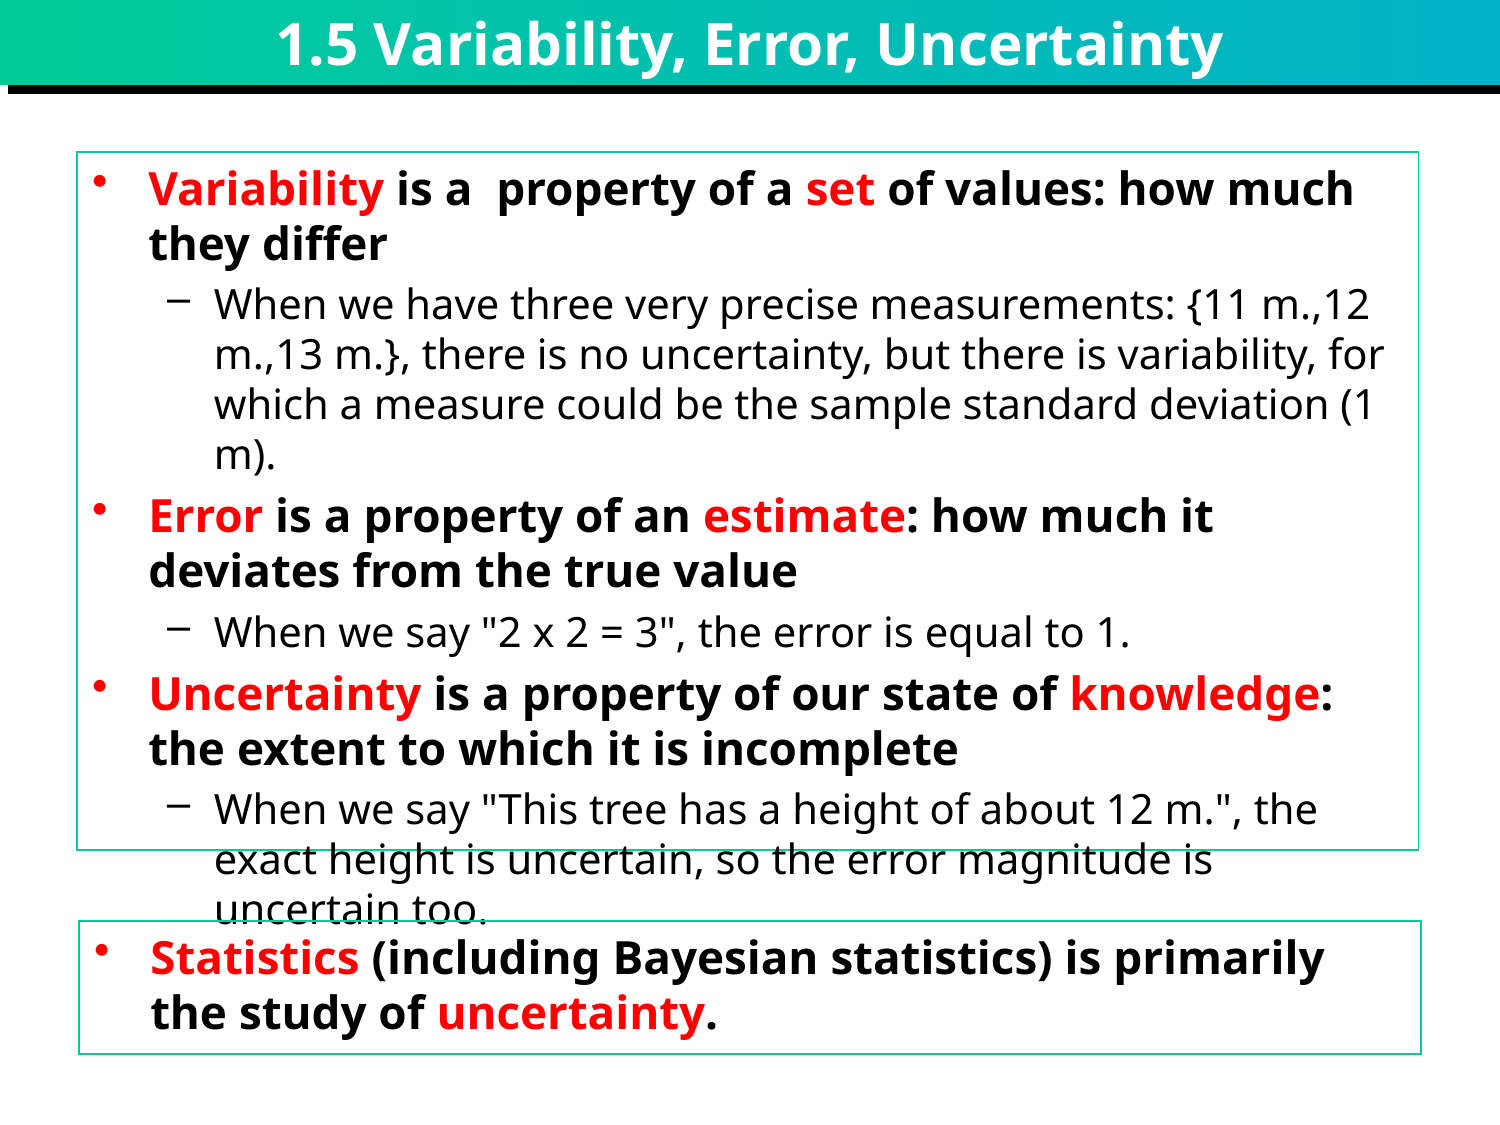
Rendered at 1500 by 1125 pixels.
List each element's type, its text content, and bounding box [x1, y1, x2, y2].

title 1.5 Variability, Error, Uncertainty [0, 0, 1500, 86]
list Variability is a property of a set of values: how much they differ When we have three very precise measurements: {11 m.,12 m.,13 m.}, there is no uncertainty, but there is variability, for which a measure could be the sample standard deviation (1 m). Error is a property of an estimate: how much it deviates from the true value When we say "2 x 2 = 3", the error is equal to 1. Uncertainty is a property of our state of knowledge: the extent to which it is incomplete When we say "This tree has a height of about 12 m.", the exact height is uncertain, so the error magnitude is uncertain too. [76, 151, 1419, 851]
text_box Statistics (including Bayesian statistics) is primarily the study of uncertainty. [79, 920, 1421, 1055]
